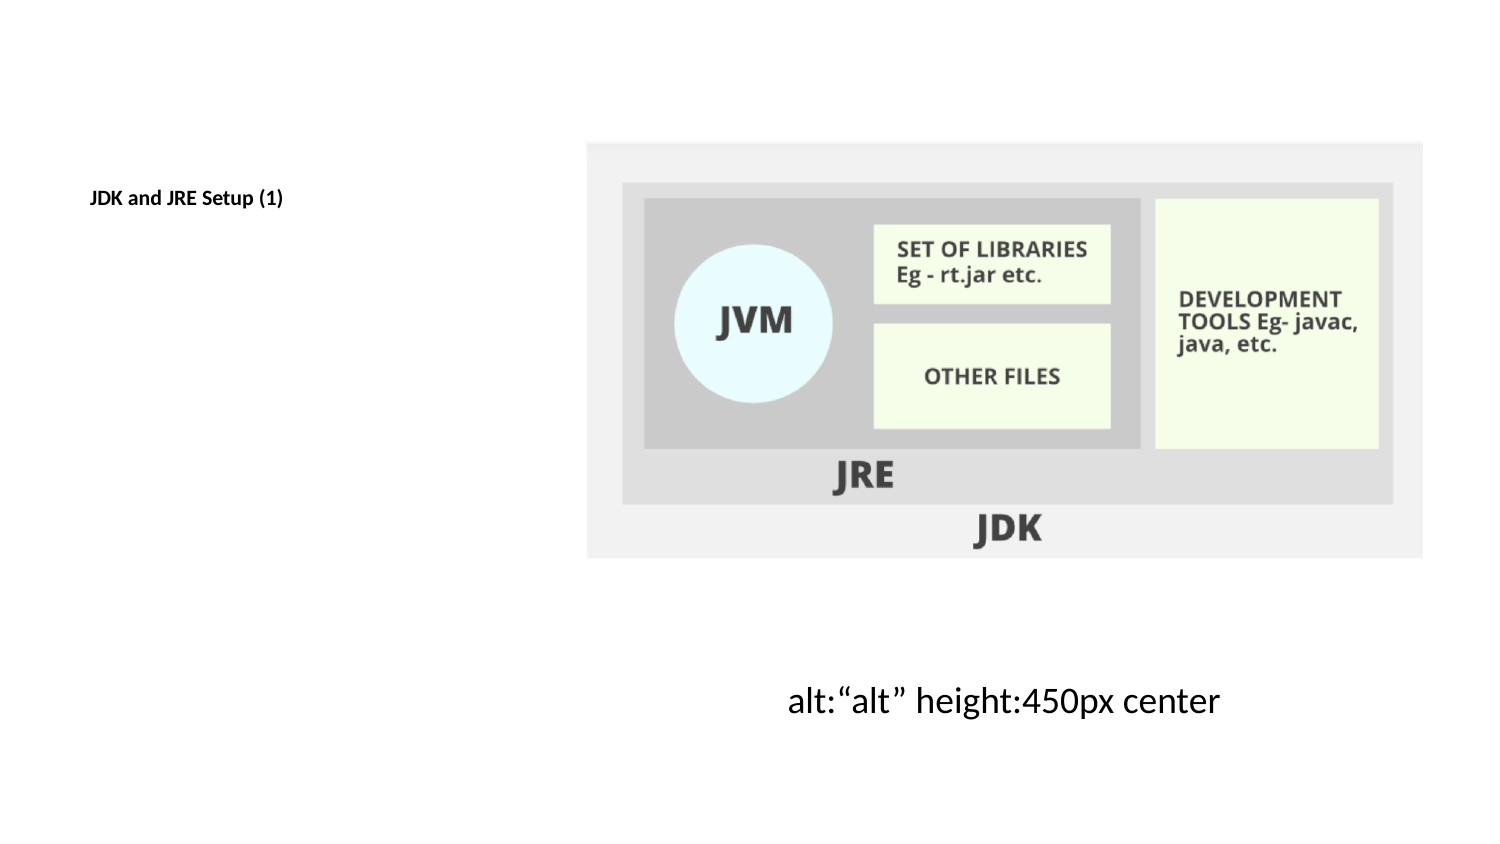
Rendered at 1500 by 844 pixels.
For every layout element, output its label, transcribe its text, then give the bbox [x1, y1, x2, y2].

text_box alt:“alt” height:450px center [585, 668, 1423, 753]
list JDK and JRE Setup (1) [75, 176, 569, 754]
picture [585, 141, 1424, 561]
